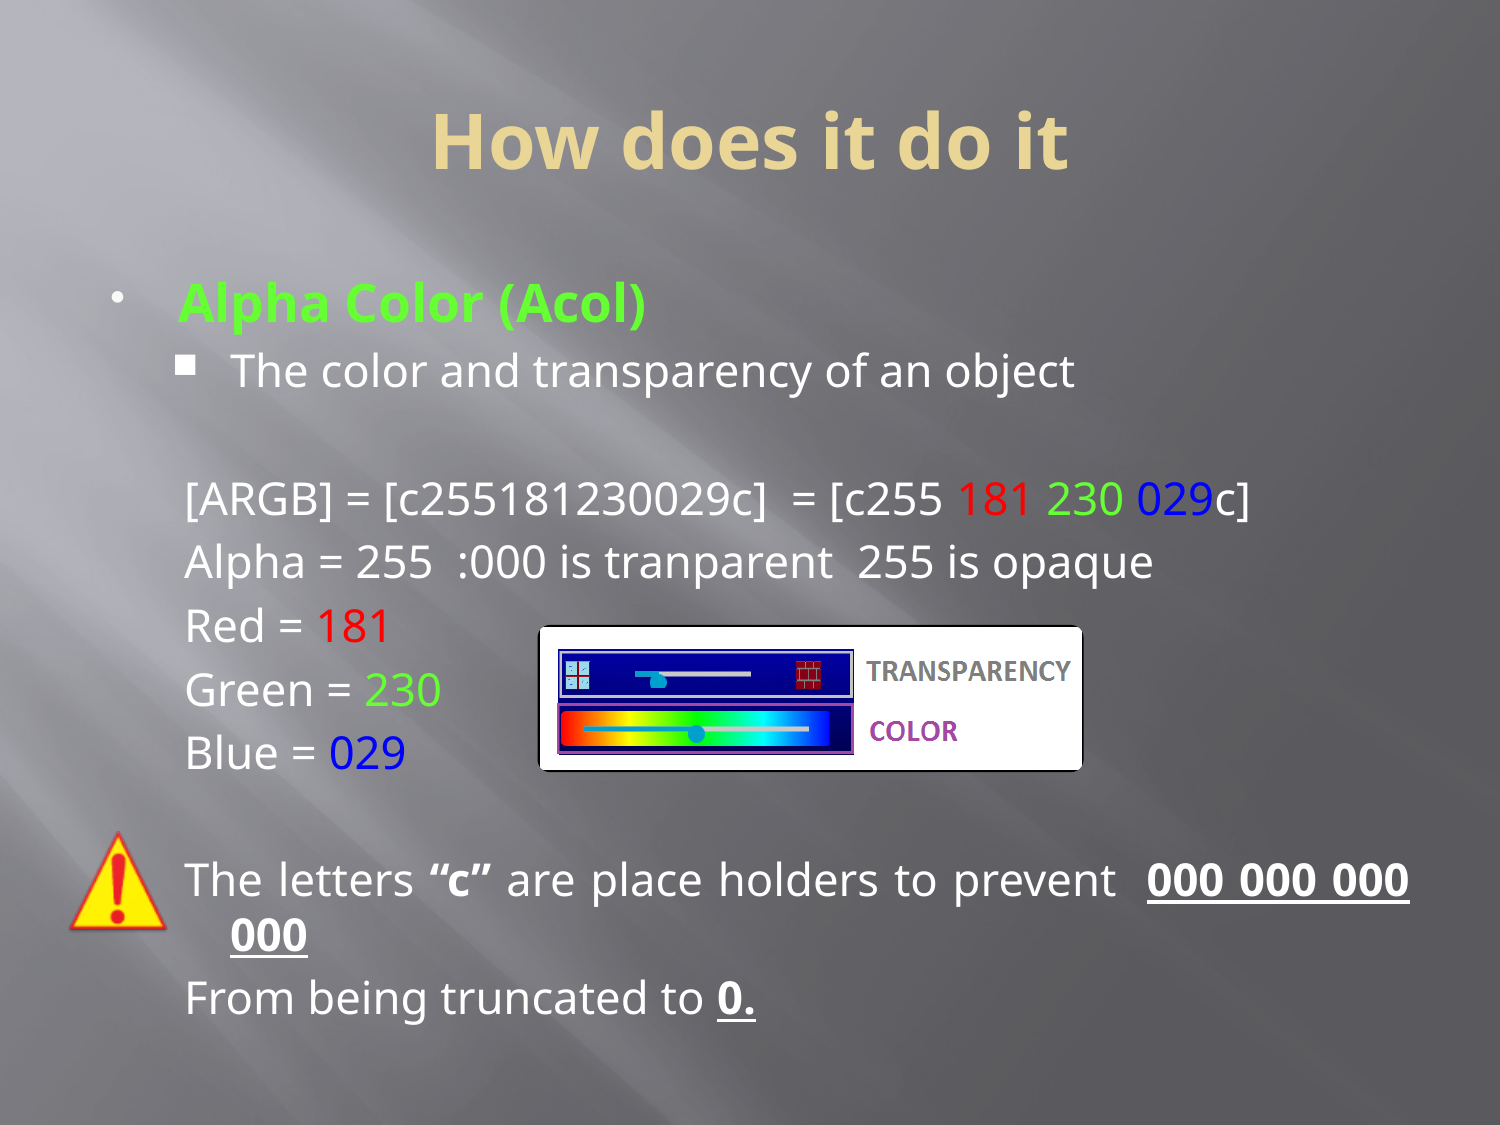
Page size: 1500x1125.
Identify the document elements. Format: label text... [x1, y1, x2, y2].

title How does it do it [75, 45, 1425, 233]
picture [62, 824, 176, 938]
list Alpha Color (Acol) The color and transparency of an object [ARGB] = [c255181230029c] = [c255 181 230 029c] Alpha = 255 :000 is tranparent 255 is opaque Red = 181 Green = 230 Blue = 029 The letters “c” are place holders to prevent 000 000 000 000 From being truncated to 0. [75, 262, 1425, 1035]
picture [537, 624, 1084, 773]
